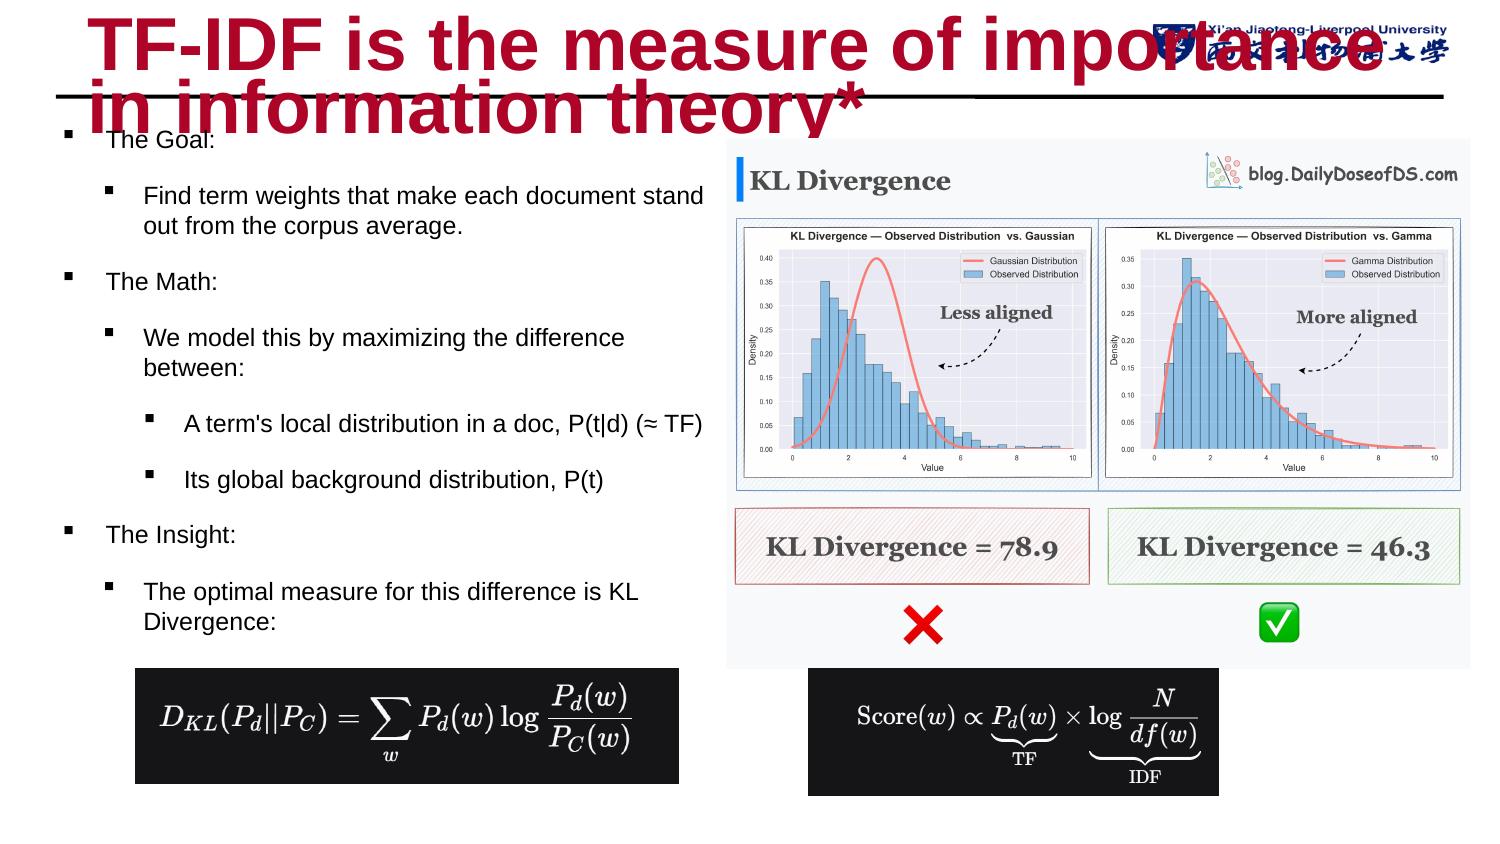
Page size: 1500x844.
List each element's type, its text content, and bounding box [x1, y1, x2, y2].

picture [1149, 11, 1453, 75]
picture [135, 668, 679, 784]
picture [726, 138, 1471, 796]
title TF-IDF is the measure of importance in information theory* [82, 15, 1418, 89]
list The Goal: Find term weights that make each document stand out from the corpus average. The Math: We model this by maximizing the difference between: A term's local distribution in a doc, P(t|d) (≈ TF) Its global background distribution, P(t) The Insight: The optimal measure for this difference is KL Divergence: [57, 117, 736, 783]
